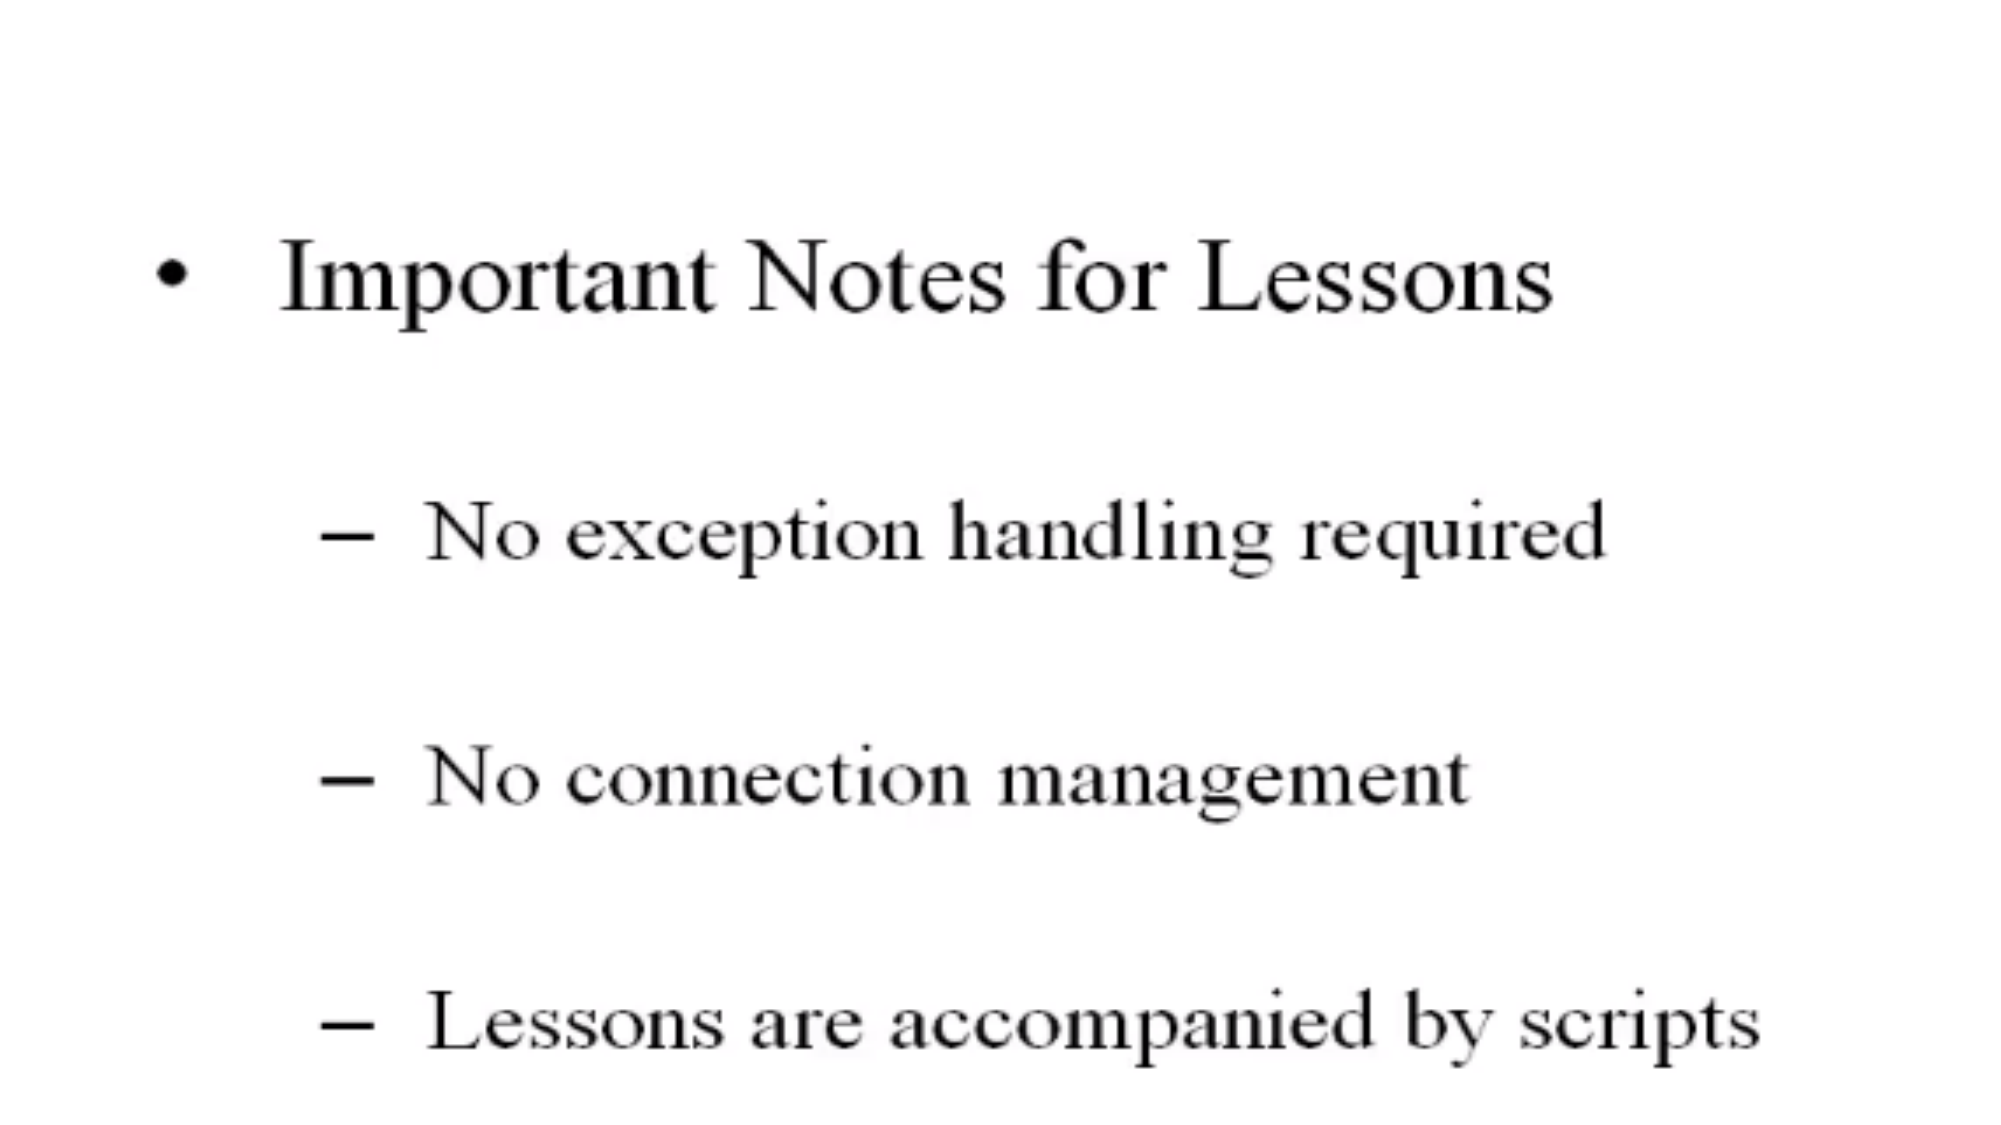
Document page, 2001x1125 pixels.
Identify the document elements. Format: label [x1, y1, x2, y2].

list [137, 212, 1785, 1089]
